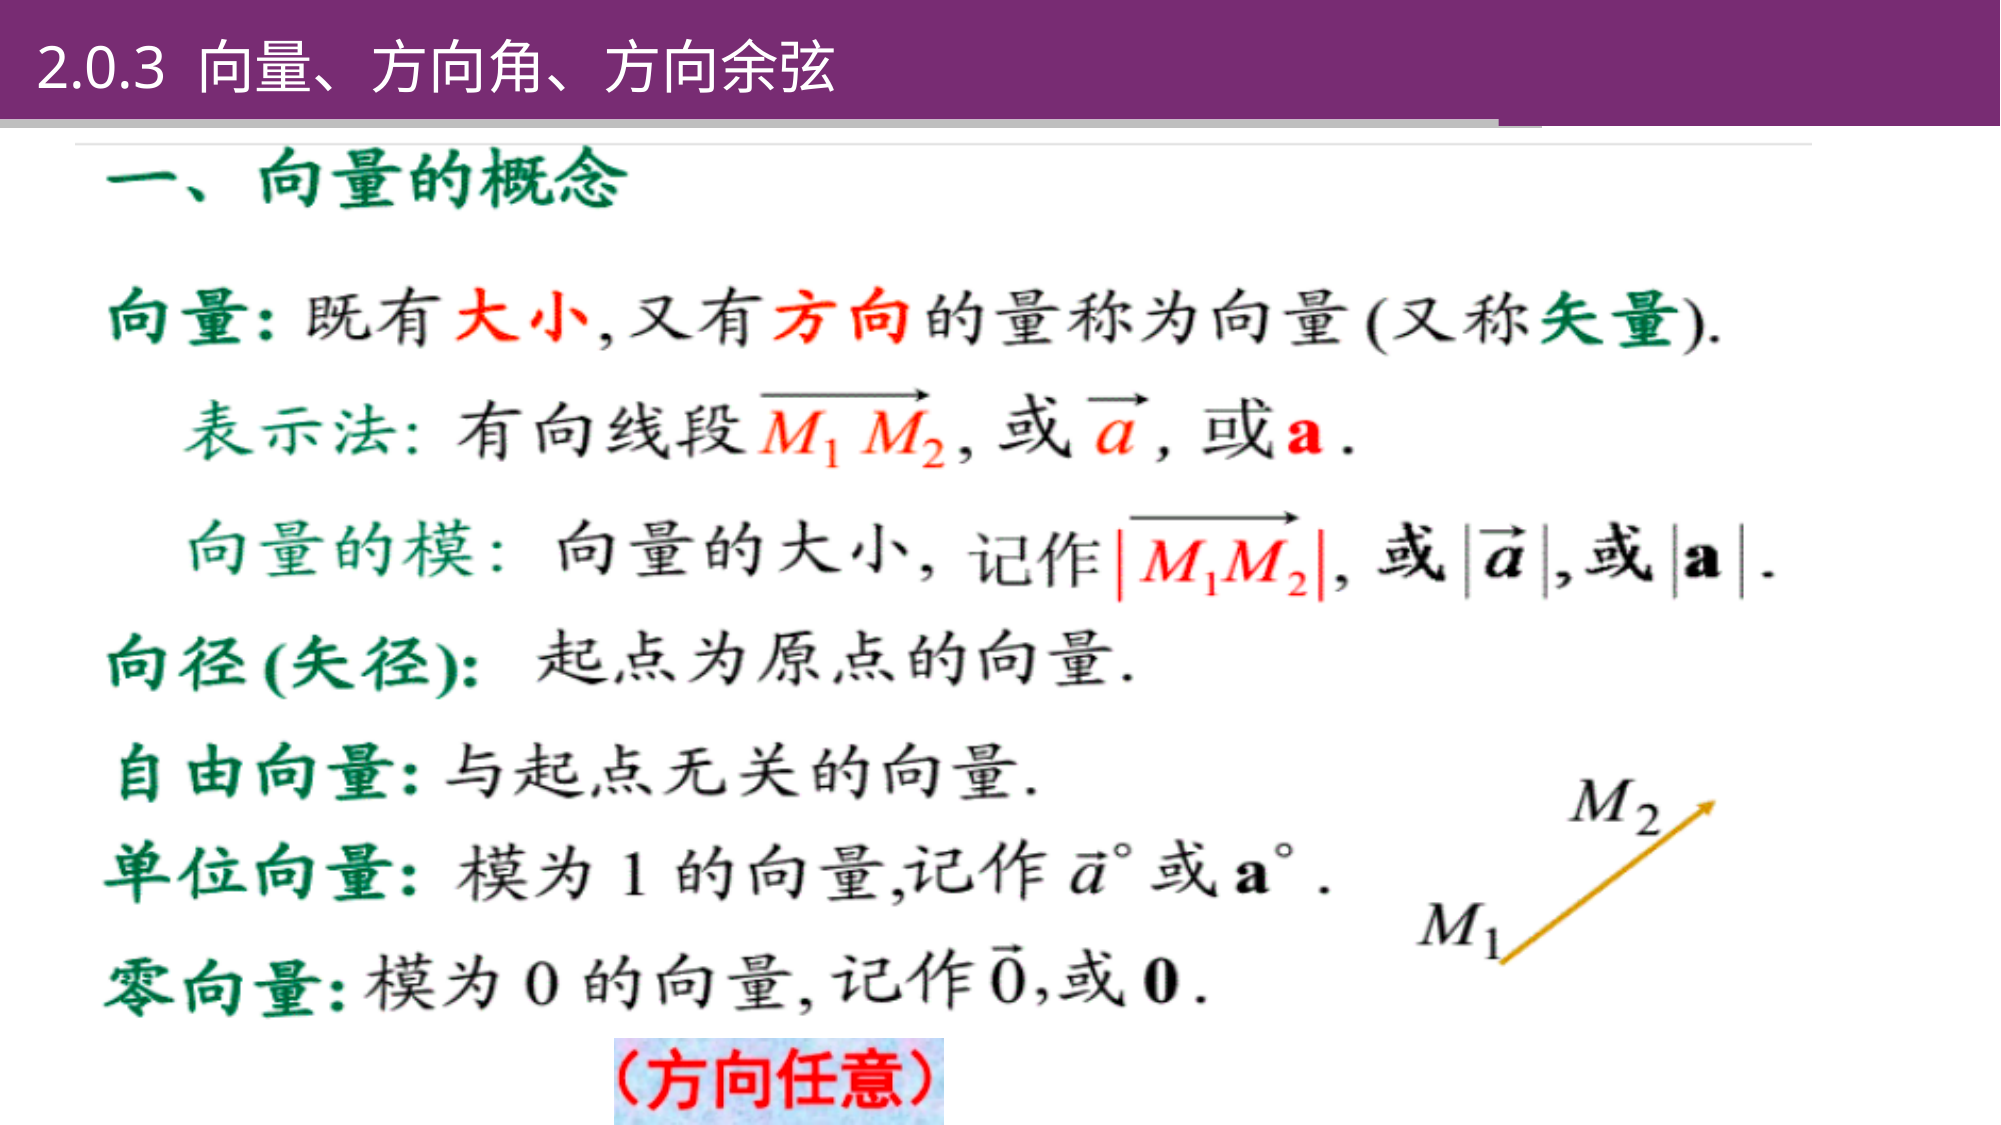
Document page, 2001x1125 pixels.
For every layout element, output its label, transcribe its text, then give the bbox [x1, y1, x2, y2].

picture [614, 1038, 944, 1125]
picture [75, 138, 1812, 1031]
text_box [0, 0, 2000, 118]
text_box [0, 118, 1543, 129]
text_box 2.0.3 向量、方向角、方向余弦 [21, 23, 865, 108]
text_box [1498, 117, 2000, 127]
